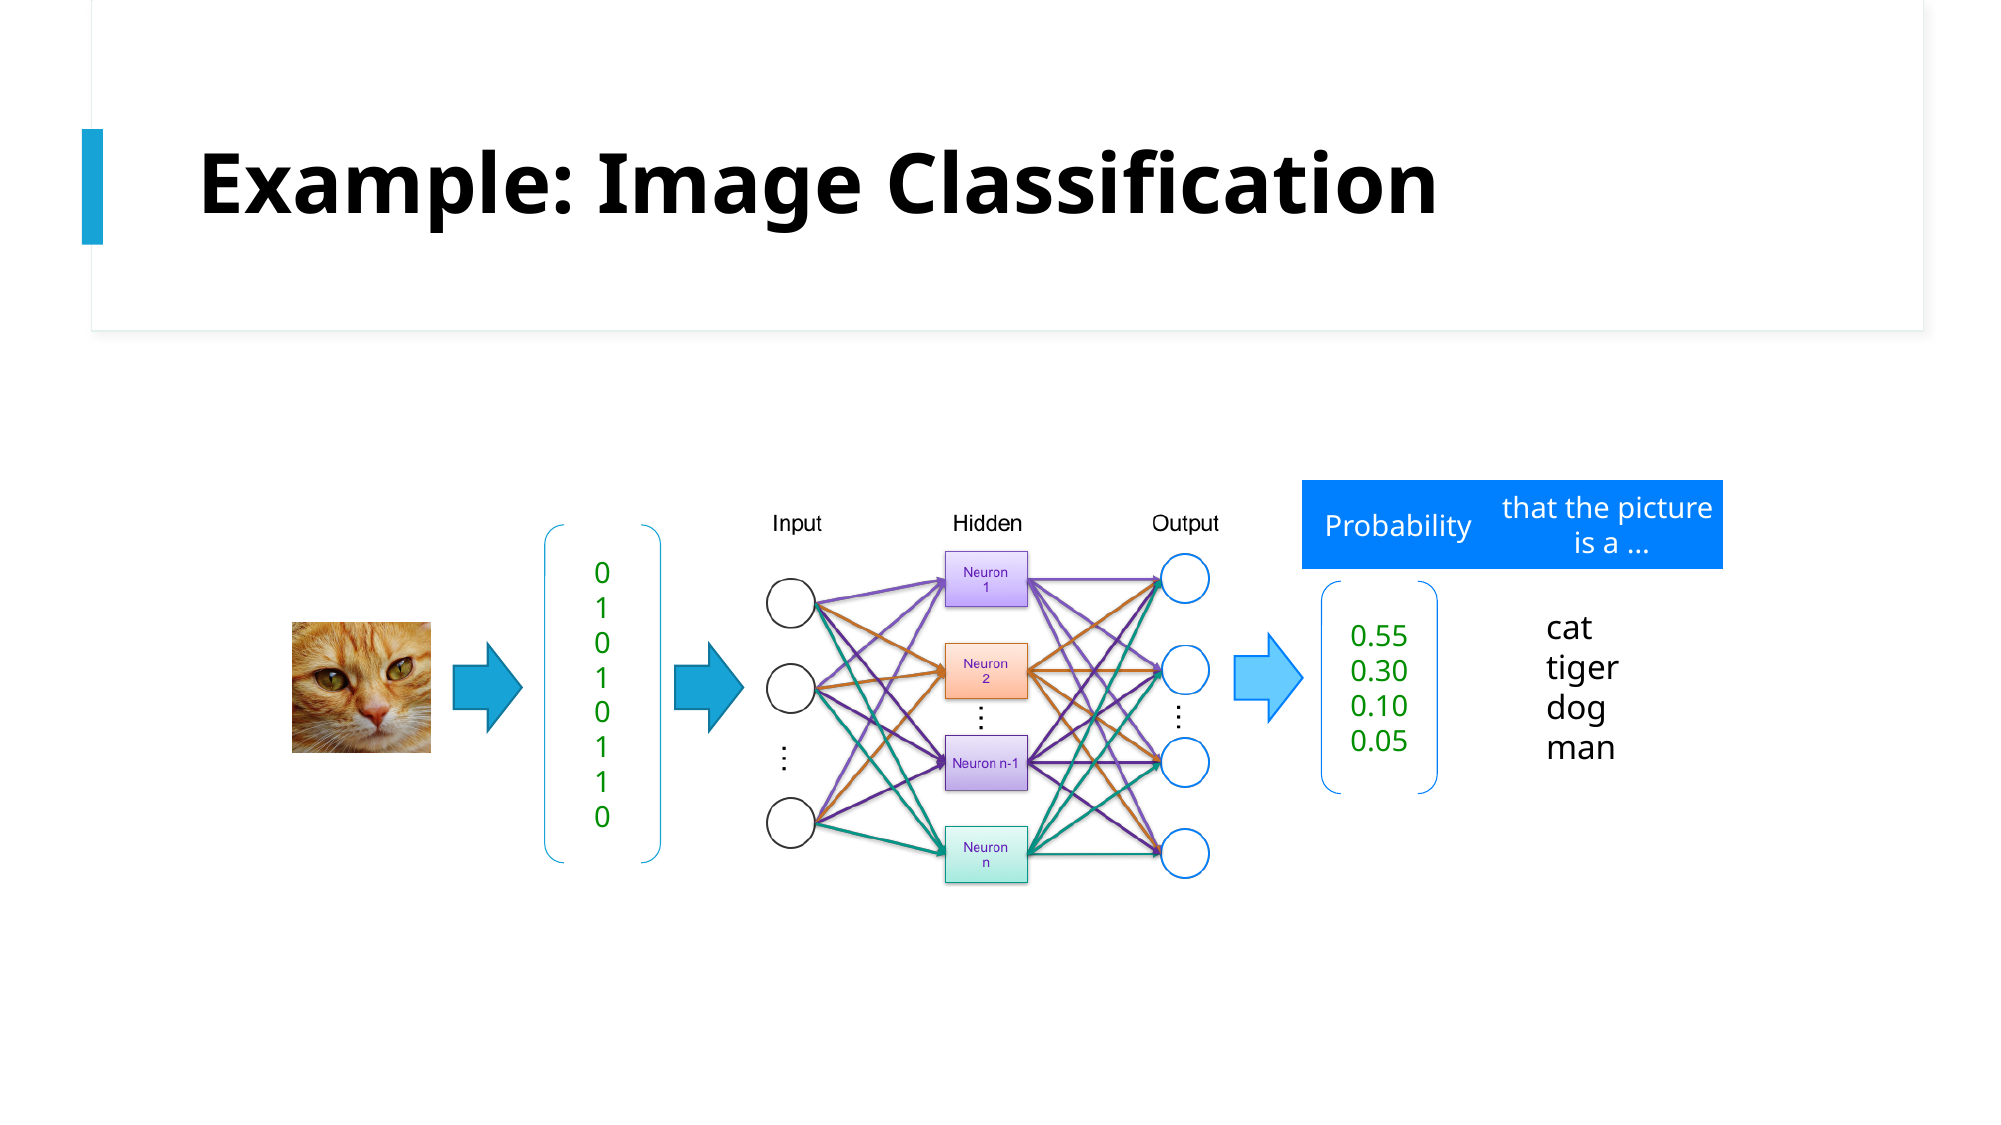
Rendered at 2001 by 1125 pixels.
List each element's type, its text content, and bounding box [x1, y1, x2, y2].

text_box 0.55 0.30 0.10 0.05 [1320, 580, 1438, 795]
picture [292, 622, 431, 753]
text_box [1233, 631, 1304, 725]
title Example: Image Classification [183, 90, 1851, 284]
text_box [674, 640, 745, 734]
text_box 0 1 0 1 0 1 1 0 [544, 524, 662, 864]
picture [756, 500, 1233, 887]
text_box [1302, 480, 1723, 569]
text_box Probability [1309, 499, 1479, 550]
text_box [452, 640, 524, 734]
text_box cat tiger dog man [1531, 599, 1669, 774]
text_box that the picture is a … [1479, 481, 1737, 567]
